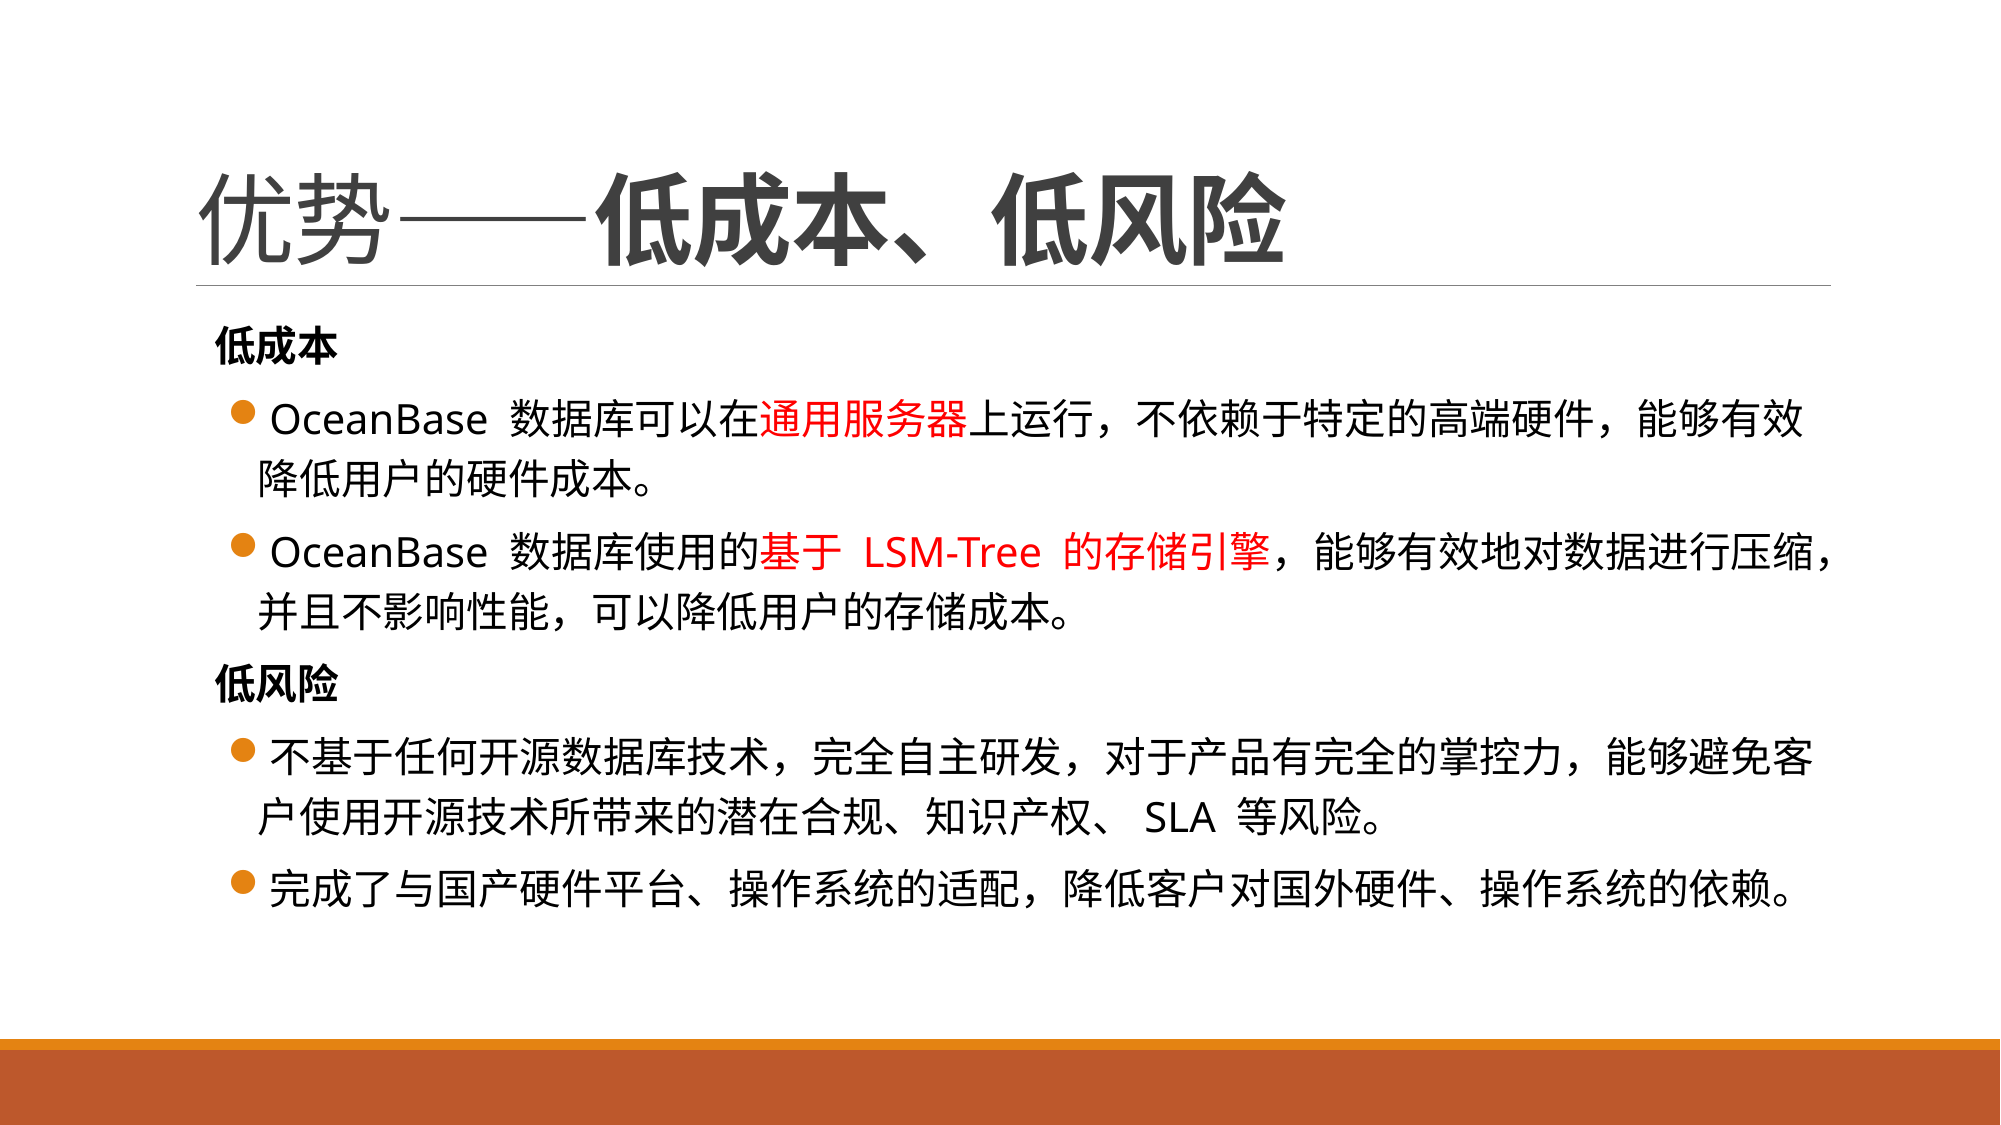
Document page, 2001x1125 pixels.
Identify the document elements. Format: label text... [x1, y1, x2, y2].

list 低成本 OceanBase 数据库可以在通用服务器上运行，不依赖于特定的高端硬件，能够有效降低用户的硬件成本。 OceanBase 数据库使用的基于 LSM-Tree 的存储引擎，能够有效地对数据进行压缩，并且不影响性能，可以降低用户的存储成本。 低风险 不基于任何开源数据库技术，完全自主研发，对于产品有完全的掌控力，能够避免客户使用开源技术所带来的潜在合规、知识产权、SLA 等风险。 完成了与国产硬件平台、操作系统的适配，降低客户对国外硬件、操作系统的依赖。 [194, 302, 1830, 1029]
title 优势——低成本、低风险 [180, 47, 1830, 285]
